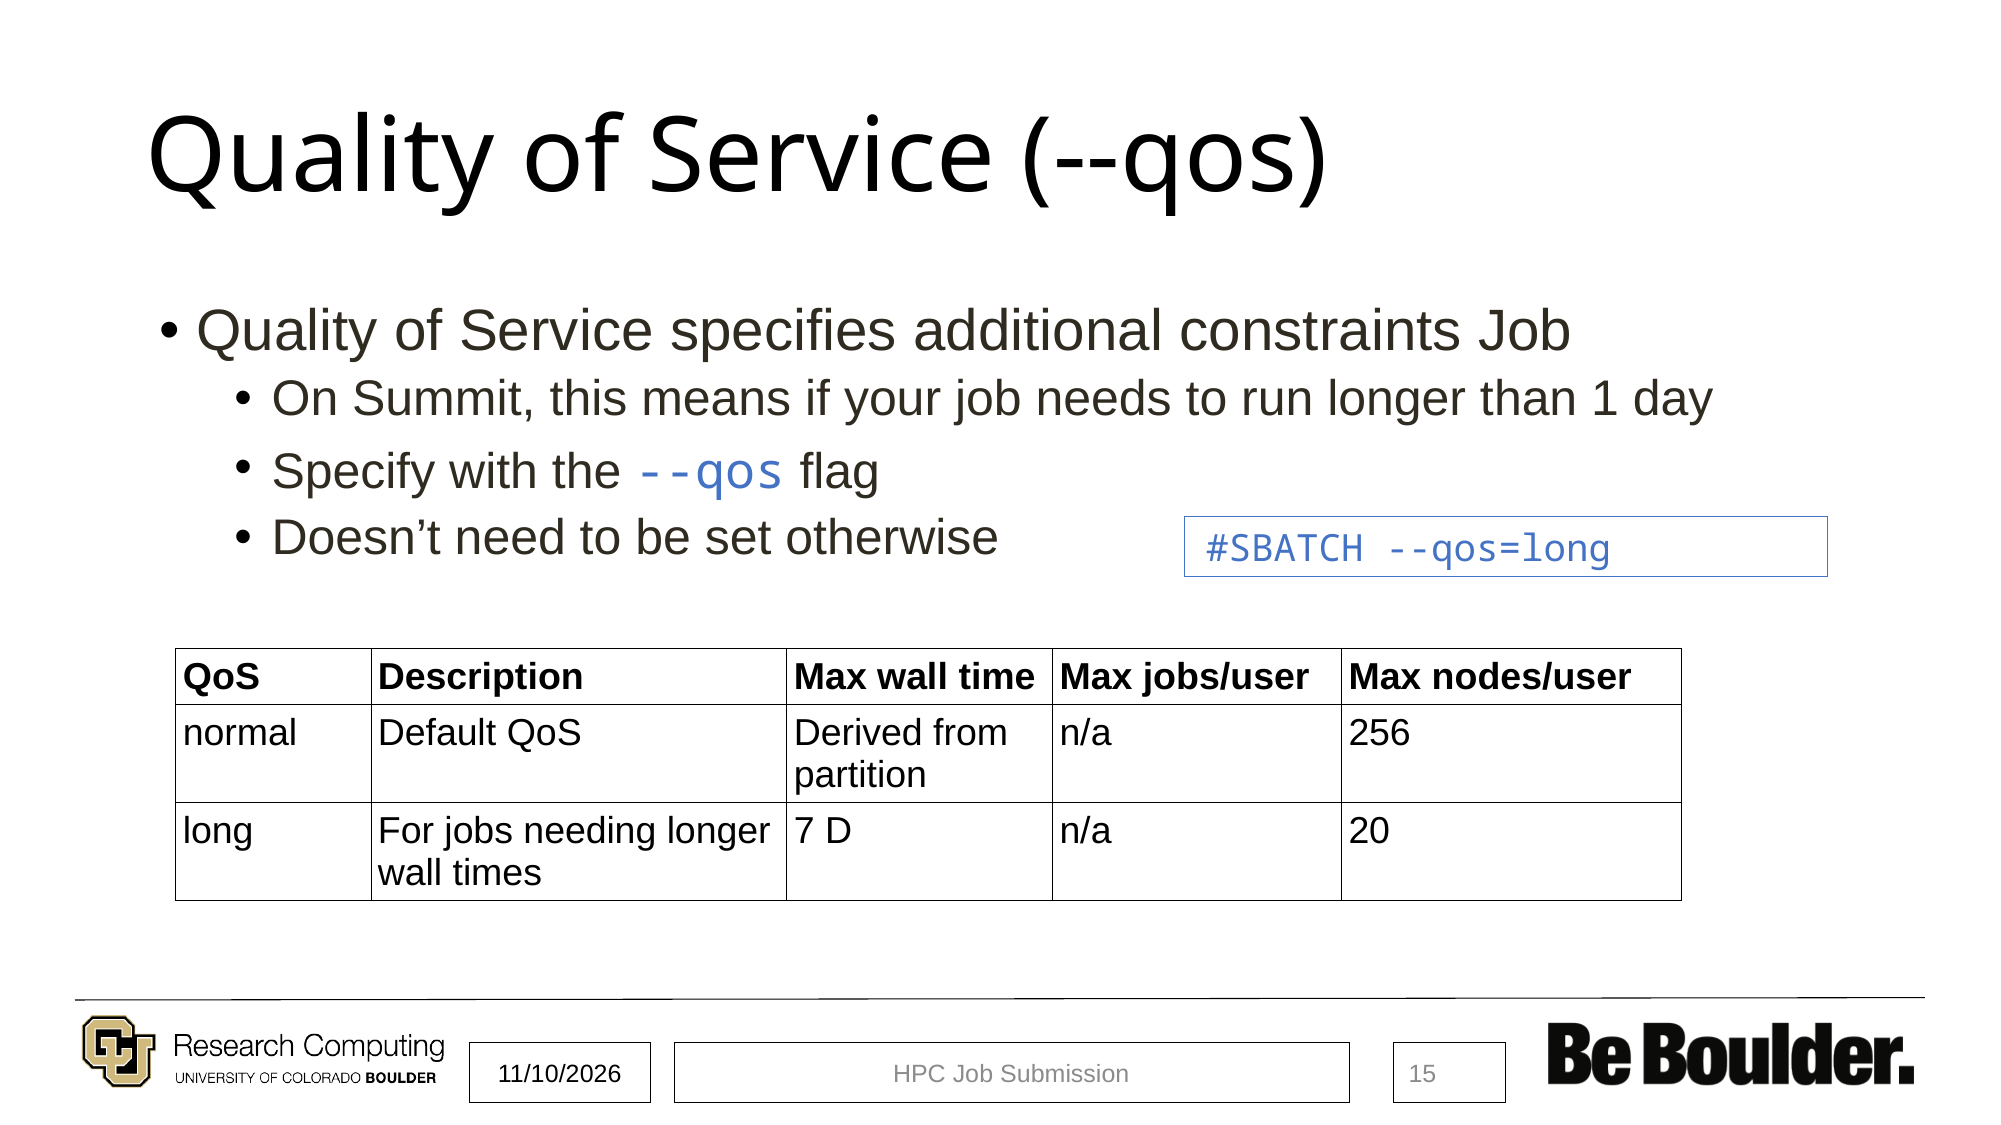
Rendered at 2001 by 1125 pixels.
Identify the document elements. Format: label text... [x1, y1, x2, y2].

text_box #SBATCH --qos=long [1184, 516, 1828, 577]
picture [1524, 1015, 1938, 1088]
picture [81, 1015, 444, 1088]
list Quality of Service specifies additional constraints Job On Summit, this means if your job needs to run longer than 1 day Specify with the --qos flag Doesn’t need to be set otherwise [137, 296, 1912, 979]
title Quality of Service (--qos) [130, 48, 1856, 266]
slide_number 15 [1393, 1042, 1506, 1103]
footer HPC Job Submission [674, 1042, 1350, 1103]
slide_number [469, 1042, 651, 1103]
